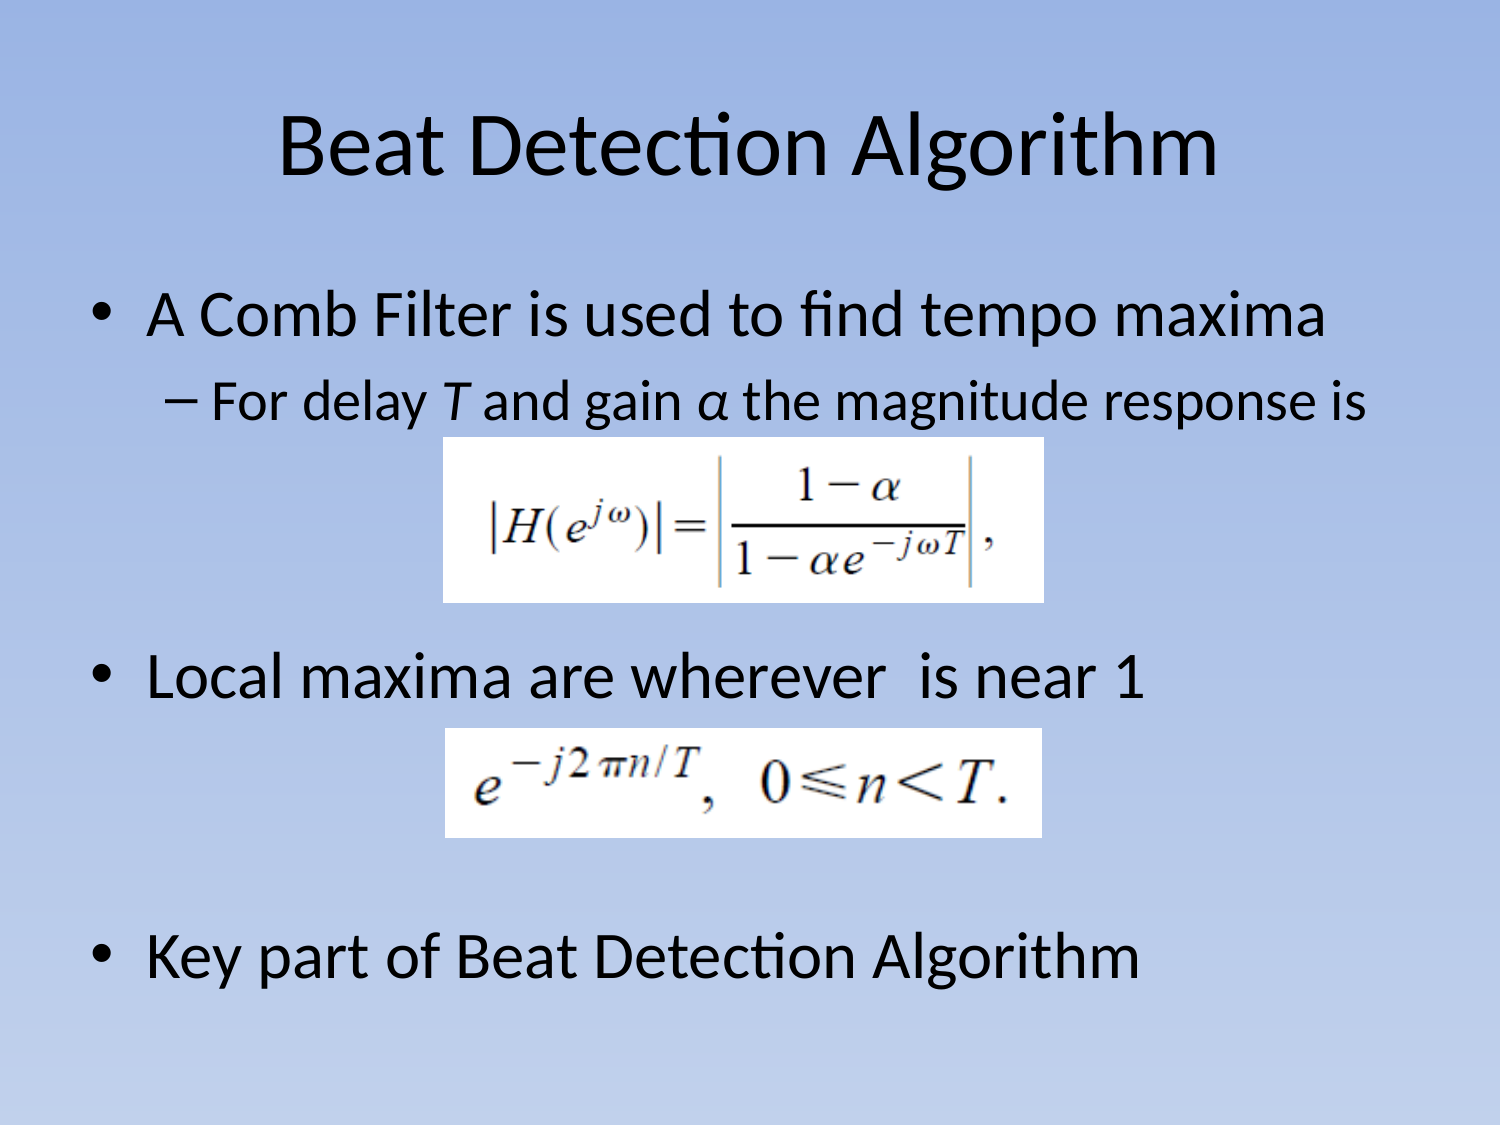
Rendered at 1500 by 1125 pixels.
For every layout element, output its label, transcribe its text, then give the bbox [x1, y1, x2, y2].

picture [445, 727, 1042, 838]
title Beat Detection Algorithm [75, 45, 1425, 233]
picture [443, 437, 1044, 603]
